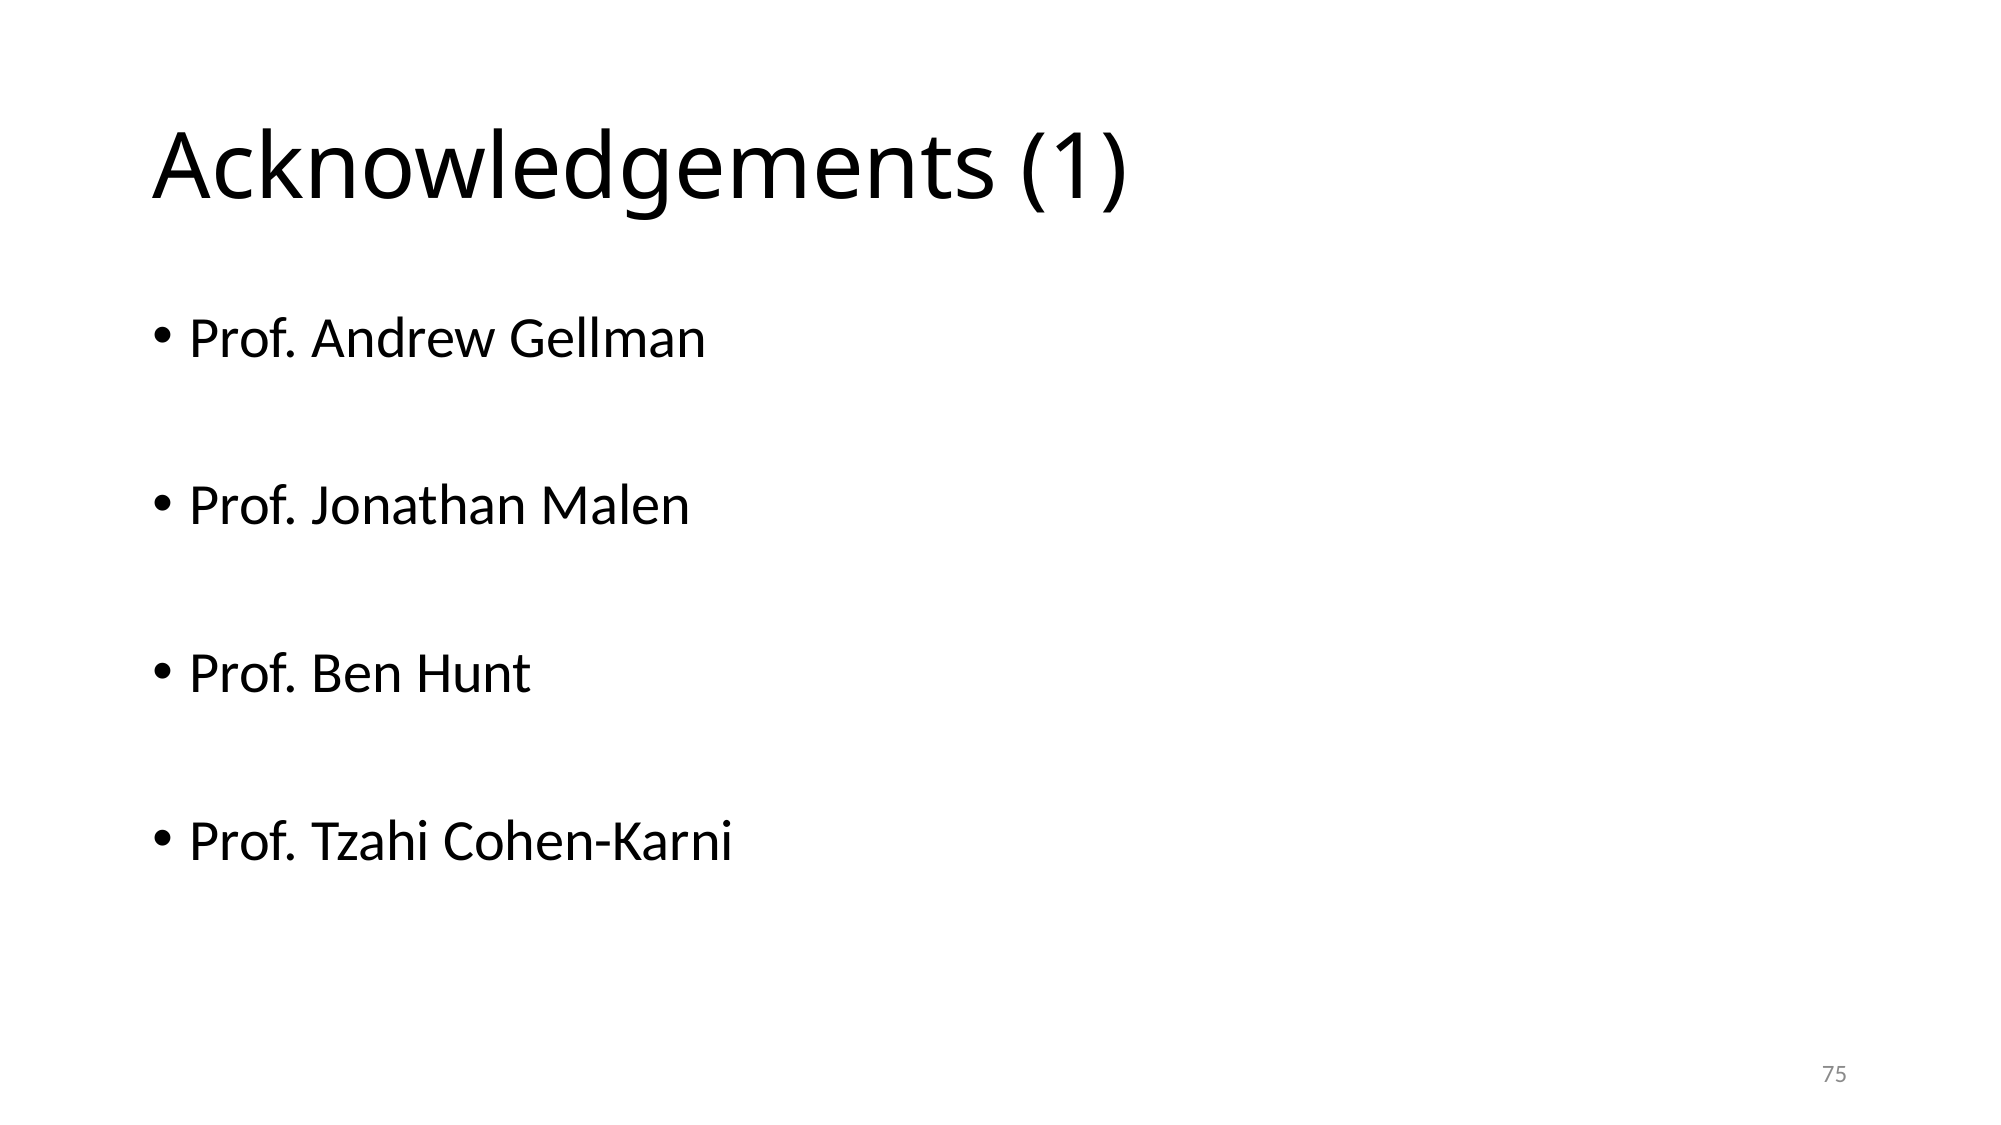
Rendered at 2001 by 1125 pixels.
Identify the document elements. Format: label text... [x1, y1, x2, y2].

list Prof. Andrew Gellman Prof. Jonathan Malen Prof. Ben Hunt Prof. Tzahi Cohen-Karni [137, 299, 1863, 1014]
title Acknowledgements (1) [137, 59, 1863, 278]
slide_number 75 [1412, 1042, 1863, 1103]
